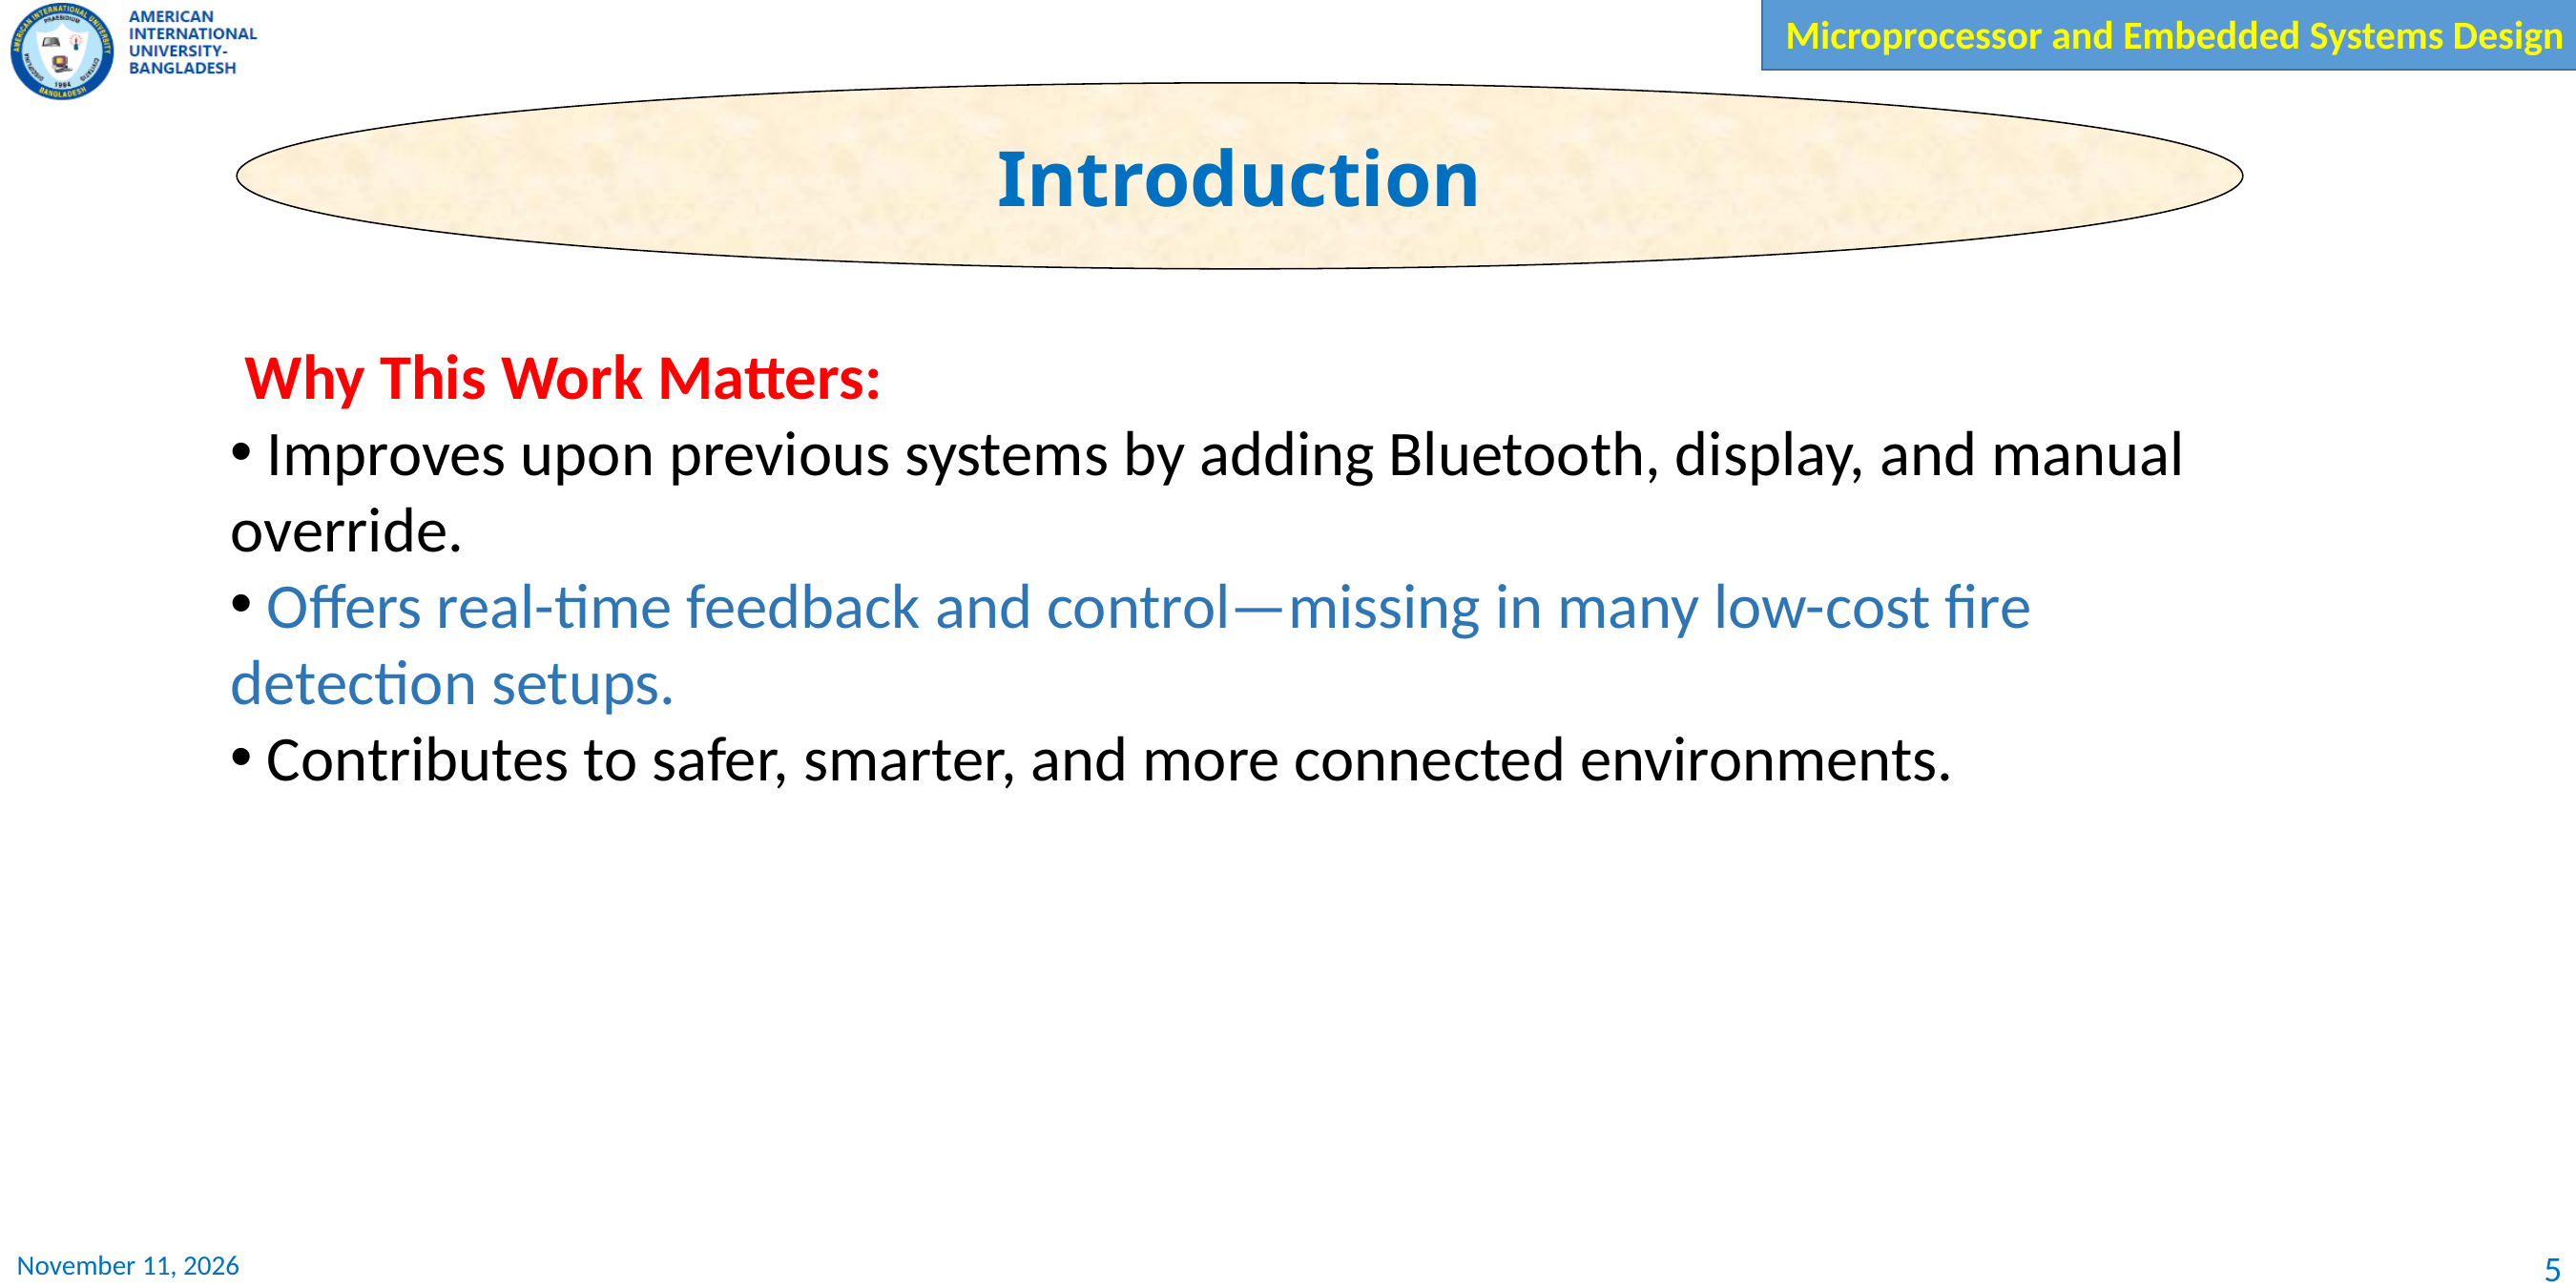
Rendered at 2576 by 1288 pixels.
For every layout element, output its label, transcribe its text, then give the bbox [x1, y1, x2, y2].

picture [0, 3, 265, 104]
text_box Introduction [237, 82, 2243, 269]
slide_number 5 [2369, 1239, 2576, 1285]
text_box Why This Work Matters: Improves upon previous systems by adding Bluetooth, display, and manual override. Offers real-time feedback and control—missing in many low-cost fire detection setups. Contributes to safer, smarter, and more connected environments. [216, 328, 2243, 800]
